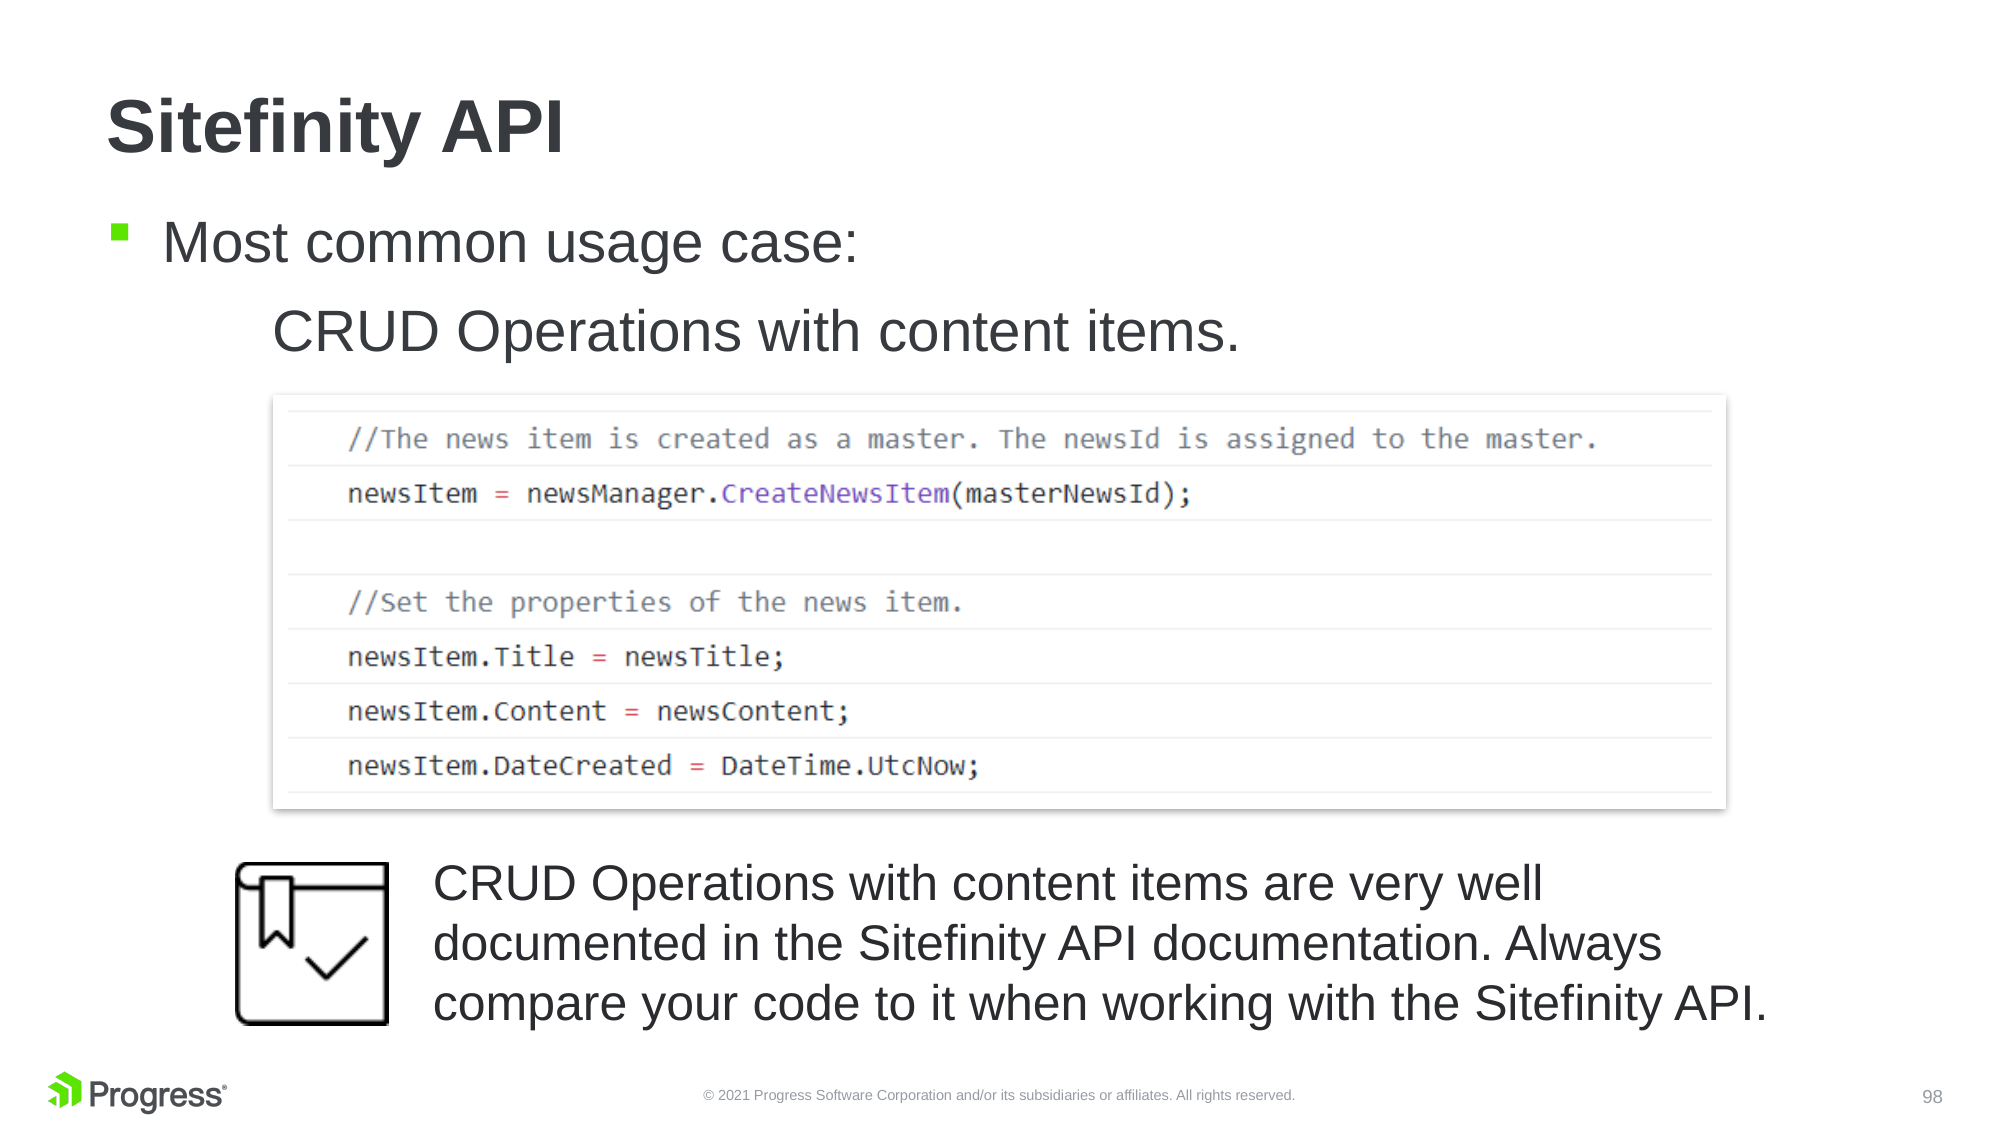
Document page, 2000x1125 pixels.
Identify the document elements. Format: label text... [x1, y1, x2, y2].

list Most common usage case: CRUD Operations with content items. [91, 196, 1888, 1046]
title Sitefinity API [91, 80, 1888, 177]
picture [287, 409, 1712, 795]
picture [235, 862, 390, 1027]
text_box CRUD Operations with content items are very well documented in the Sitefinity API documentation. Always compare your code to it when working with the Sitefinity API. [417, 842, 1816, 1046]
